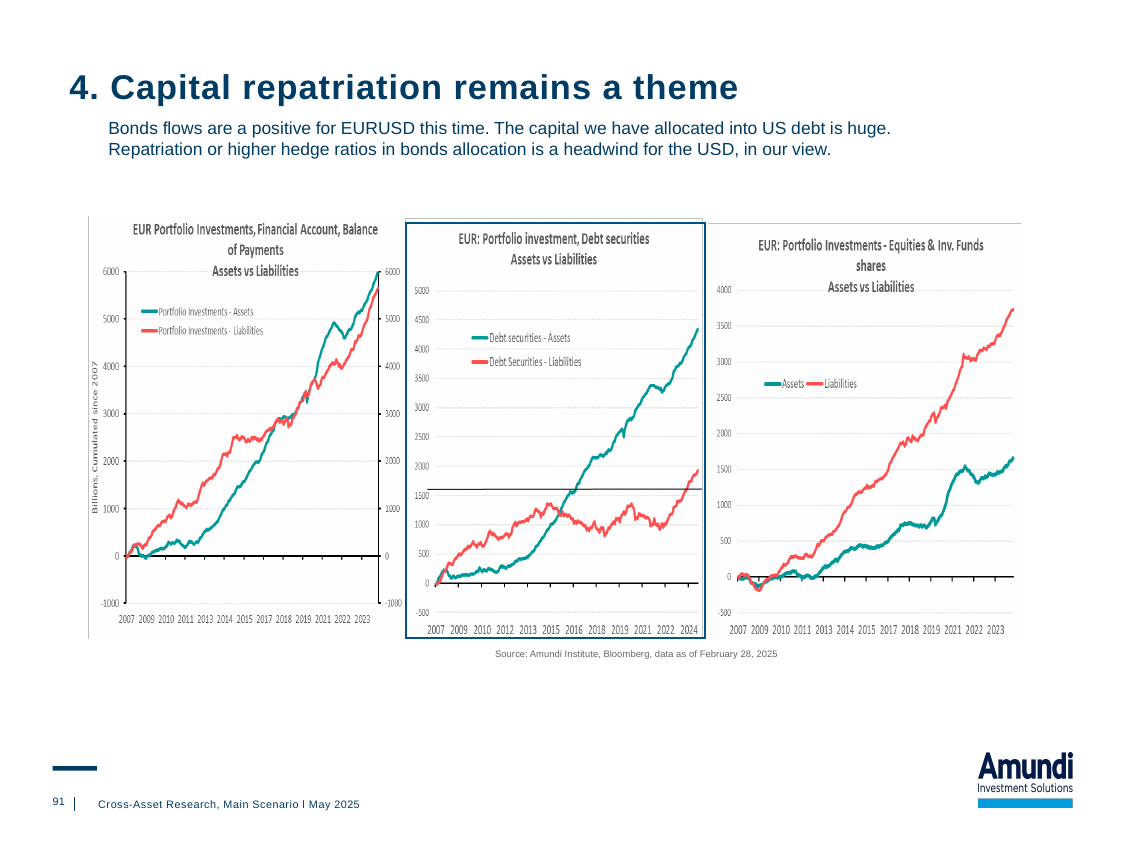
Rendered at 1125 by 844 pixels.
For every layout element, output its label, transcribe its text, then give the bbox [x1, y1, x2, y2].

picture [88, 216, 1021, 639]
text_box 4. Capital repatriation remains a theme [69, 69, 1064, 164]
slide_number 91 [52, 794, 75, 817]
text_box Source: Amundi Institute, Bloomberg, data as of February 28, 2025 [494, 648, 828, 669]
footer Cross-Asset Research, Main Scenario l May 2025 [98, 797, 740, 820]
picture [978, 752, 1073, 798]
